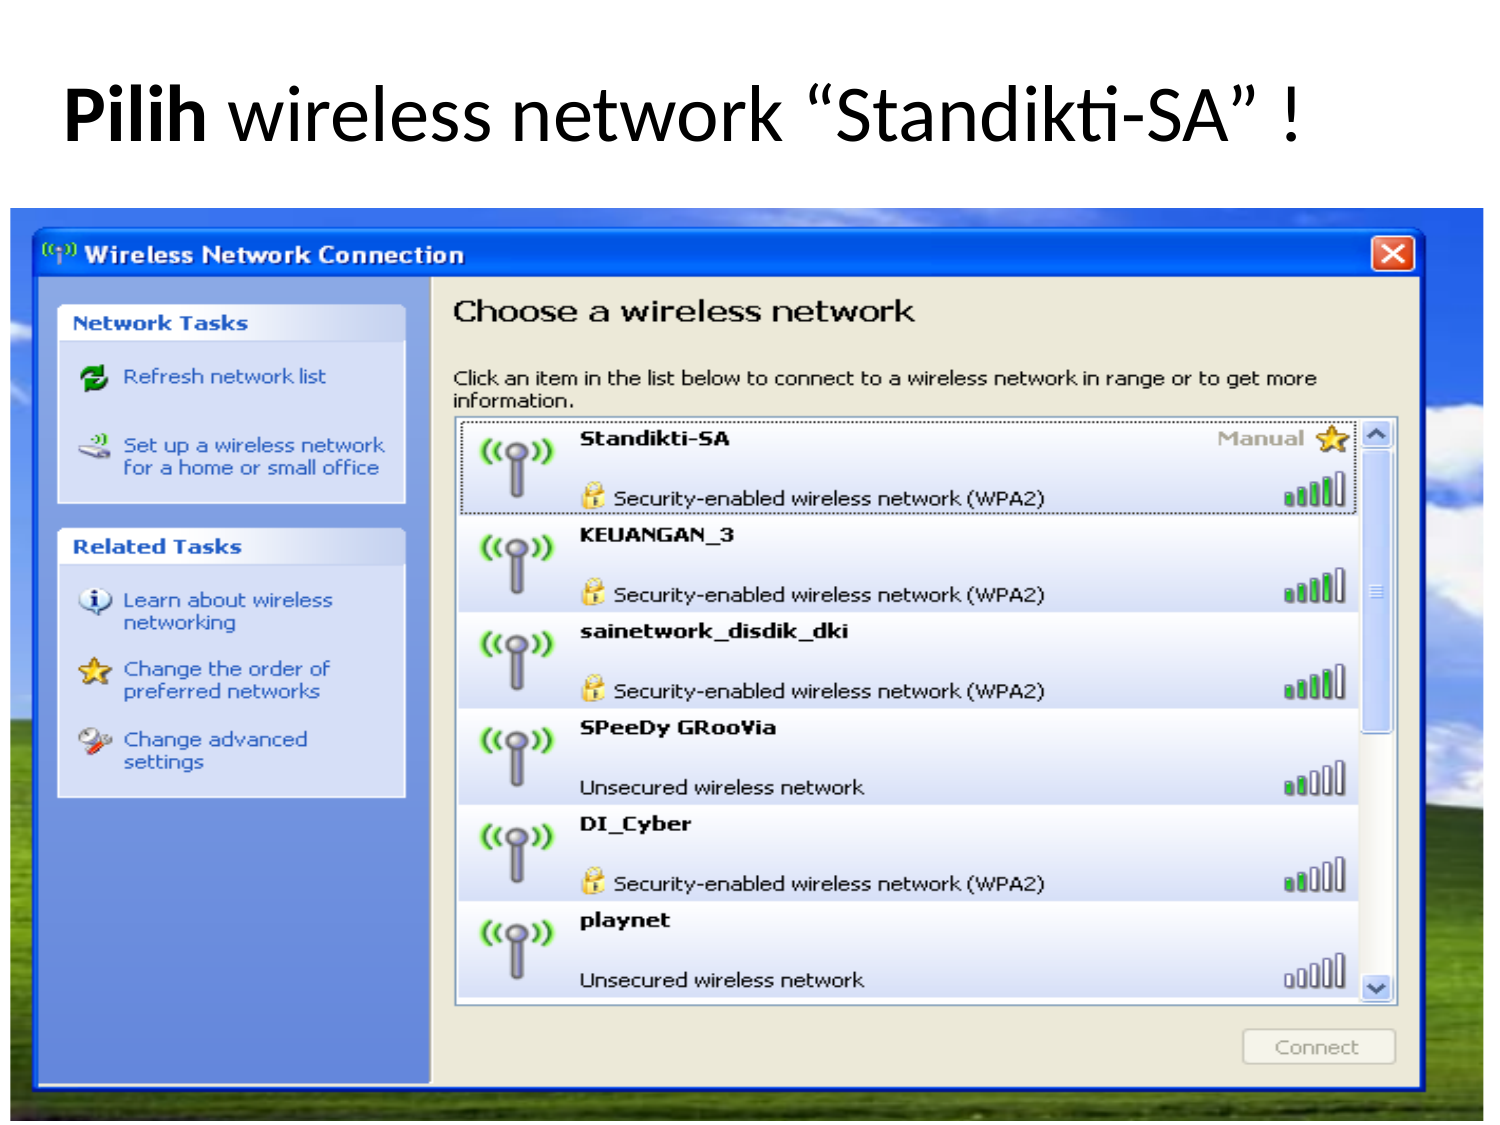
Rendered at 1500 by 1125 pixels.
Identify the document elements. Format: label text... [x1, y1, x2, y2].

title Pilih wireless network “Standikti-SA” ! [10, 14, 1361, 203]
picture [10, 207, 1484, 1122]
